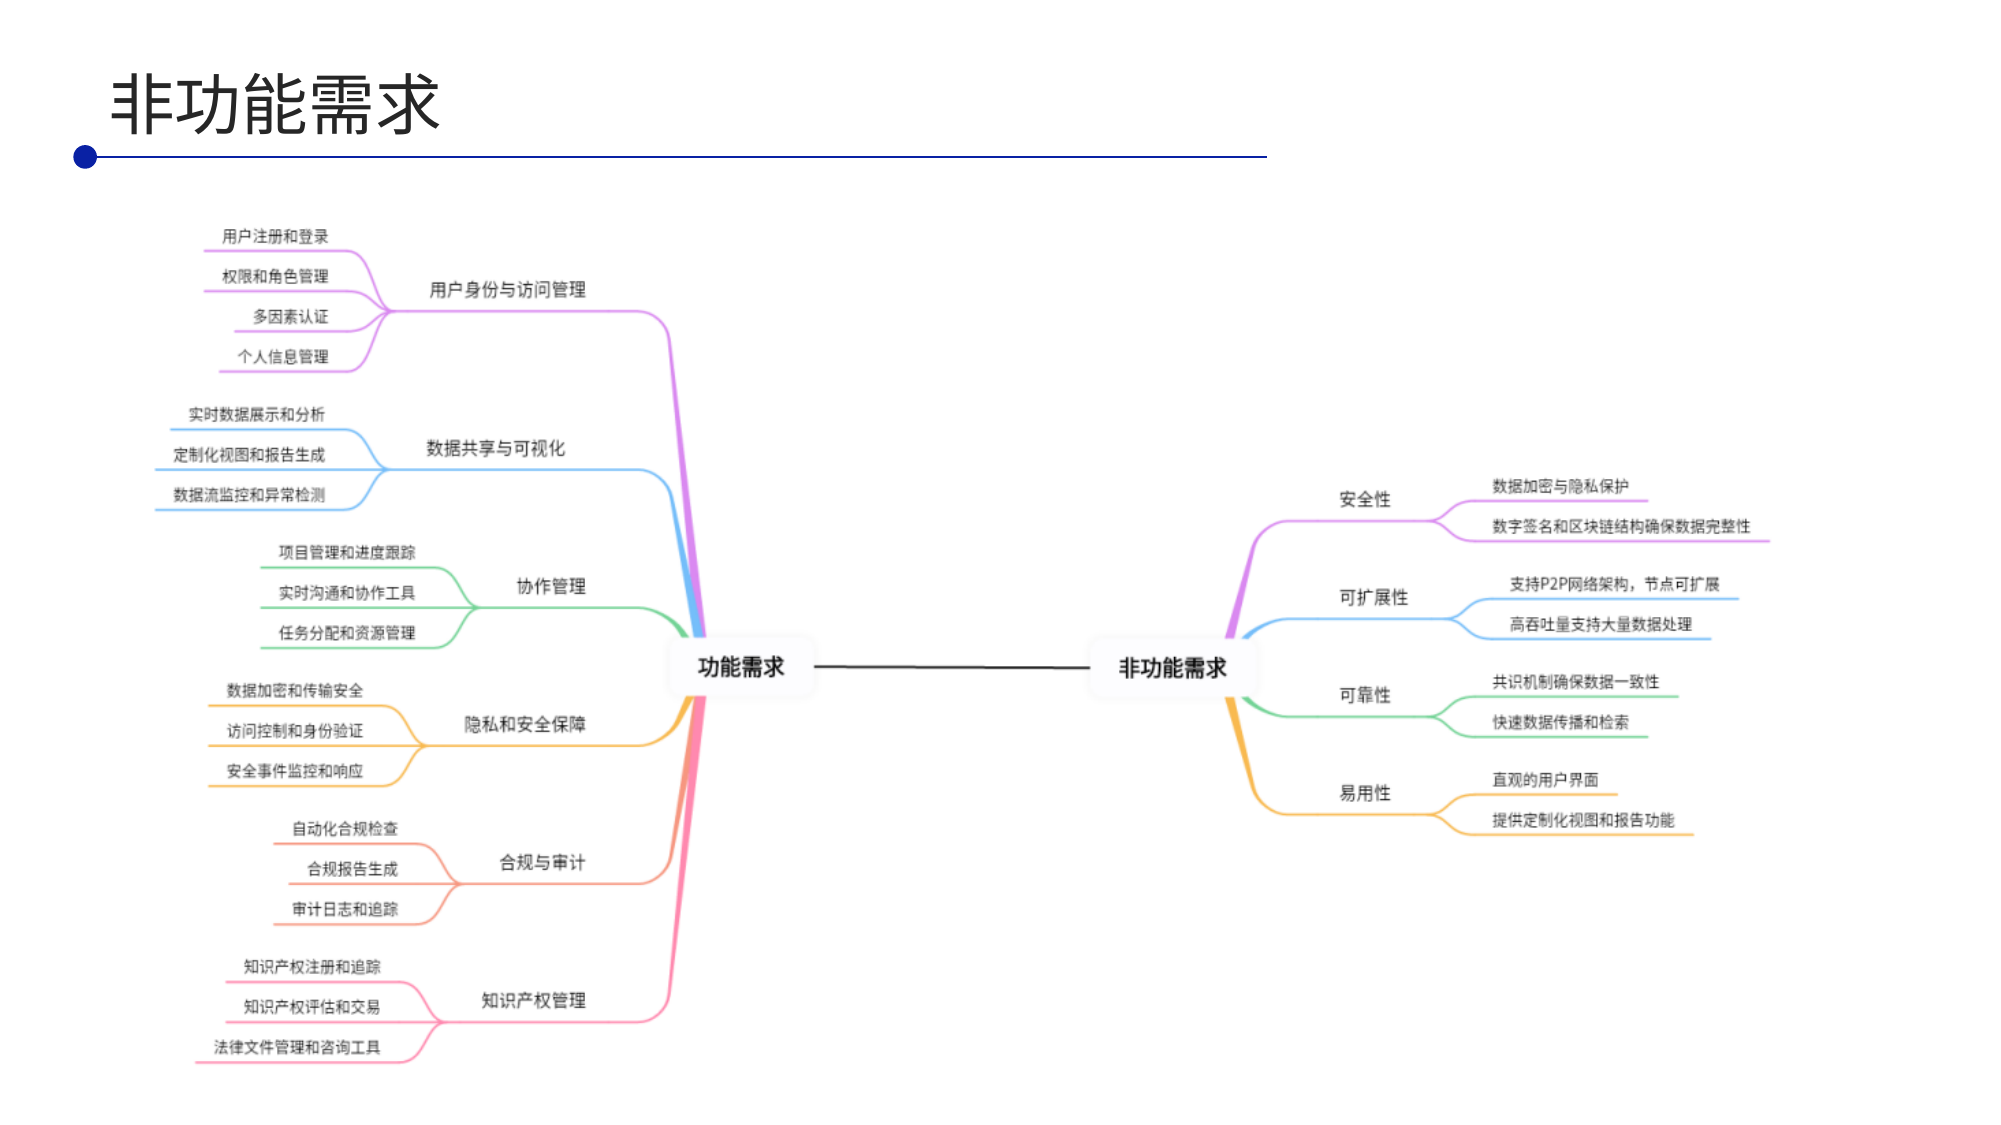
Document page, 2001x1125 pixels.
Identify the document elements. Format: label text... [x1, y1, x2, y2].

text_box 非功能需求 [108, 64, 1890, 142]
text_box [73, 145, 97, 169]
picture [108, 172, 1841, 1125]
